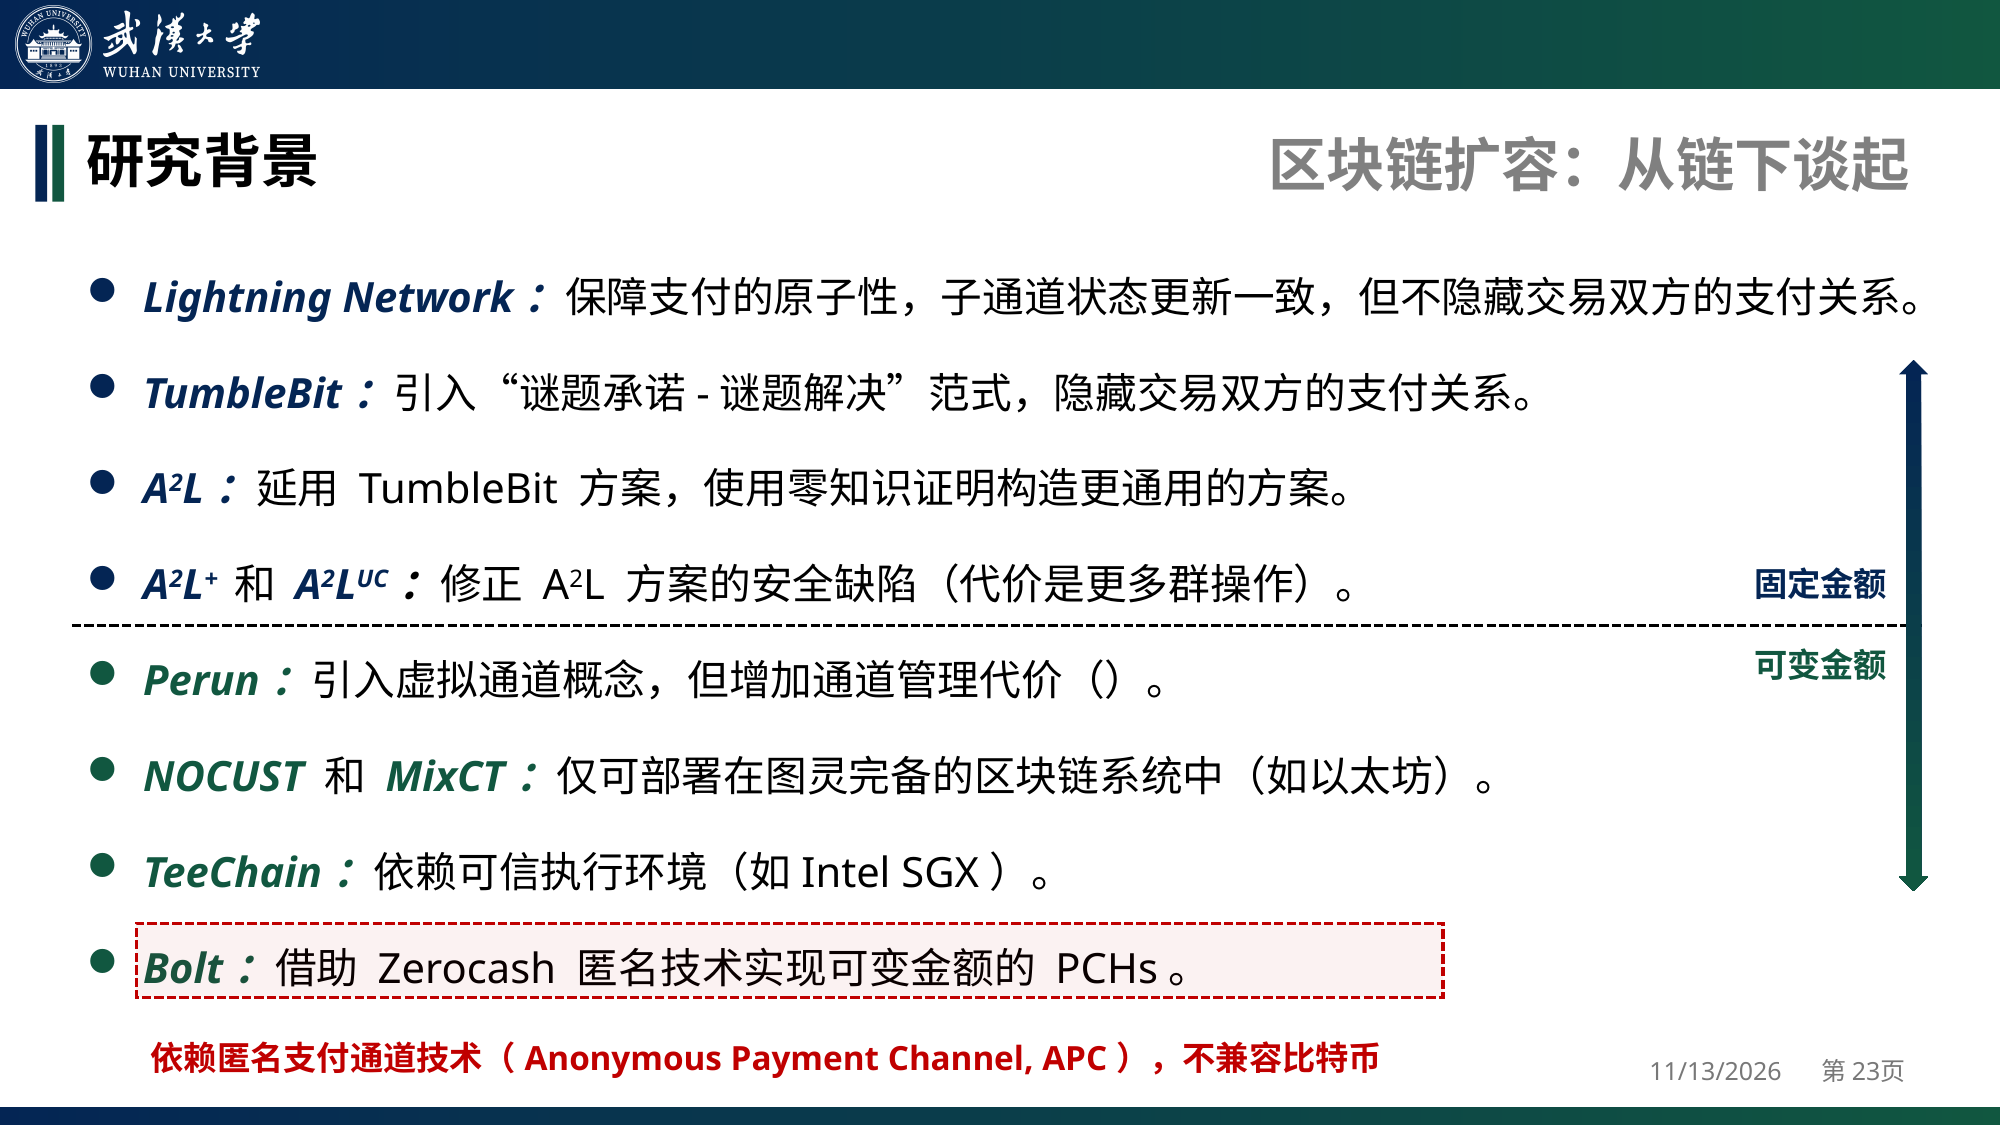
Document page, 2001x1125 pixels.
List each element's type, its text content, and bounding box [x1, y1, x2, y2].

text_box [135, 922, 1444, 1081]
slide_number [1627, 1042, 1804, 1103]
picture [15, 5, 260, 83]
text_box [71, 359, 1929, 892]
text_box 区块链扩容：从链下谈起 [1253, 120, 1925, 206]
title 研究背景 [71, 125, 1253, 202]
slide_number 第23页 [1804, 1042, 1923, 1103]
